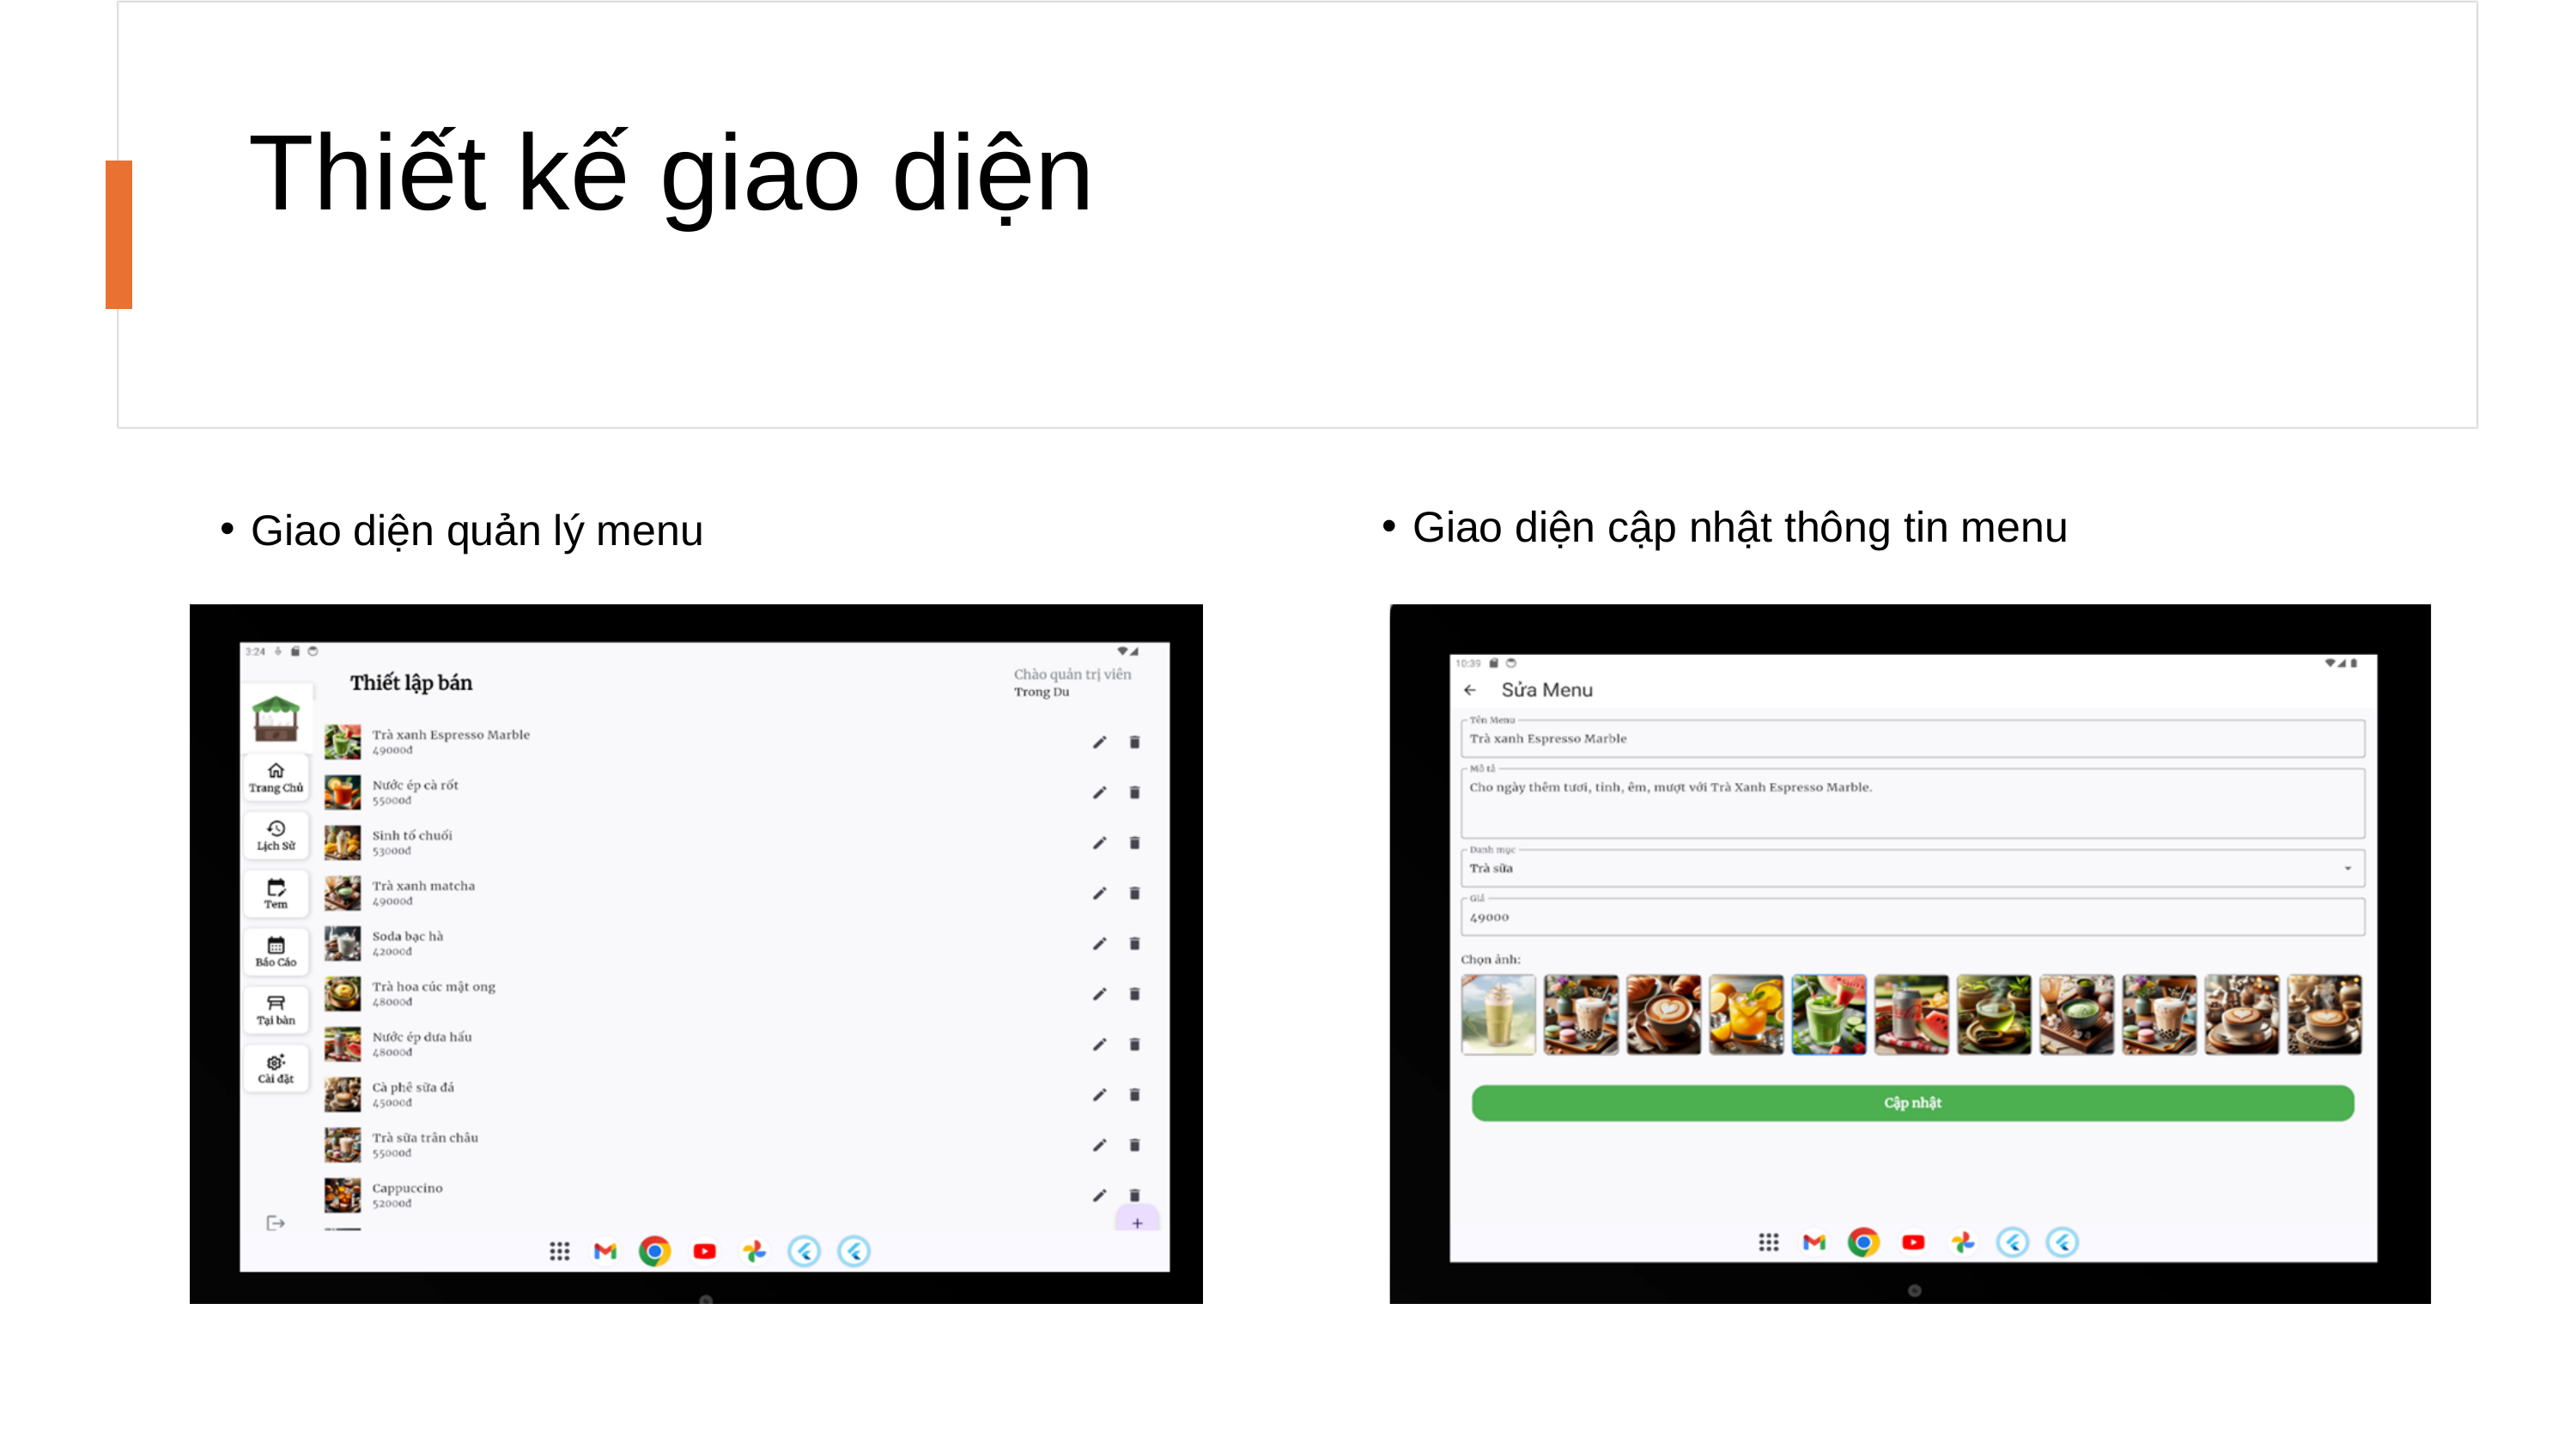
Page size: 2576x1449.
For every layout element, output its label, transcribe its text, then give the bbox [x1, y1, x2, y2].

text_box Giao diện quản lý menu [190, 507, 979, 555]
text_box Giao diện cập nhật thông tin menu [1351, 504, 2190, 551]
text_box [116, 0, 2479, 429]
text_box [190, 604, 1203, 1304]
text_box [1389, 604, 2432, 1304]
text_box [105, 160, 133, 310]
